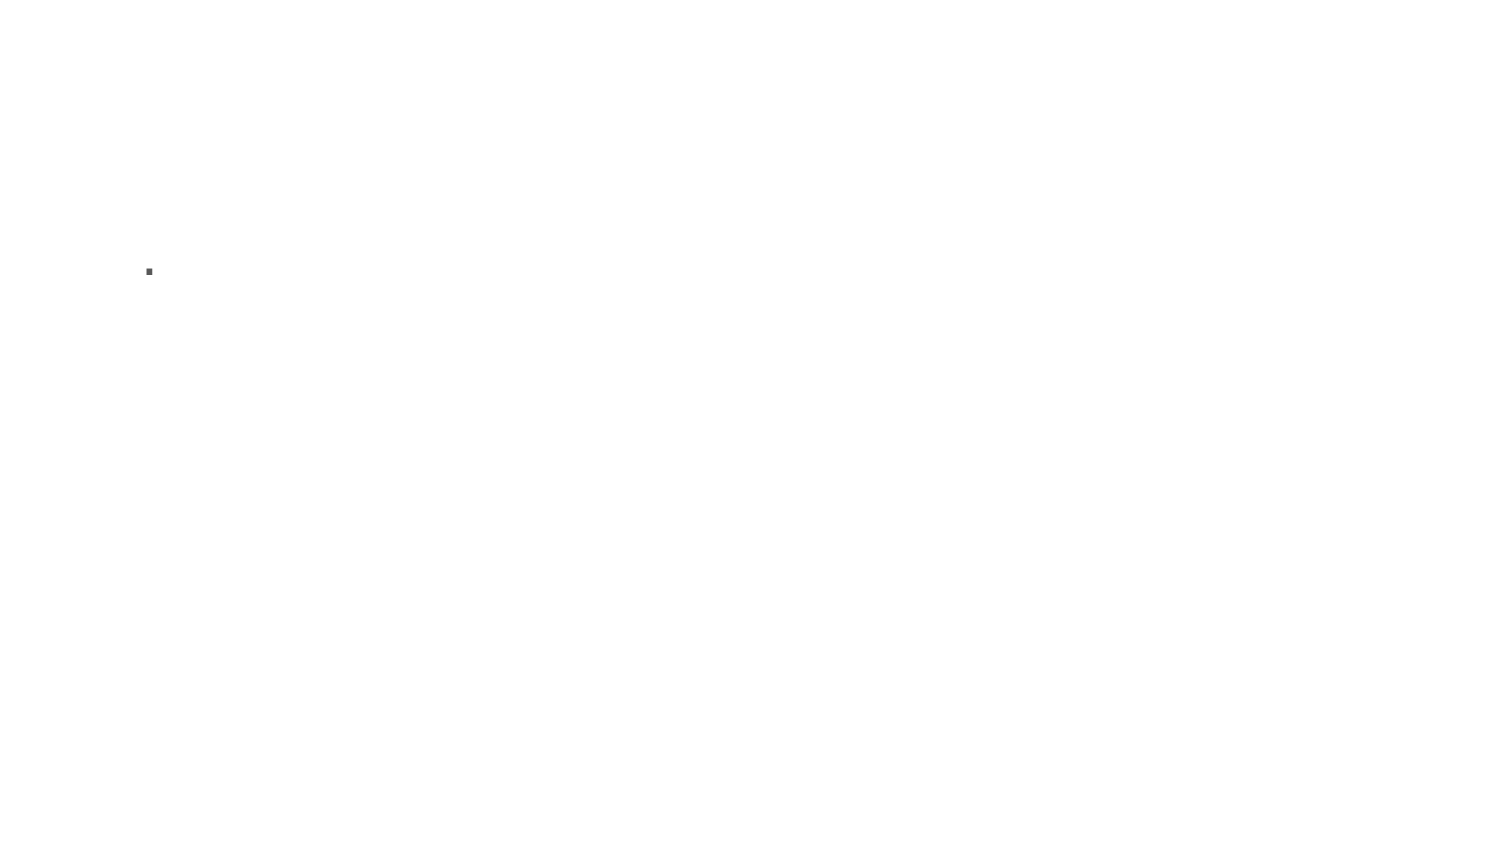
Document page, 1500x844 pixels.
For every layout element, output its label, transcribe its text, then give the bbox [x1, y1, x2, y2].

list . [51, 189, 1449, 750]
